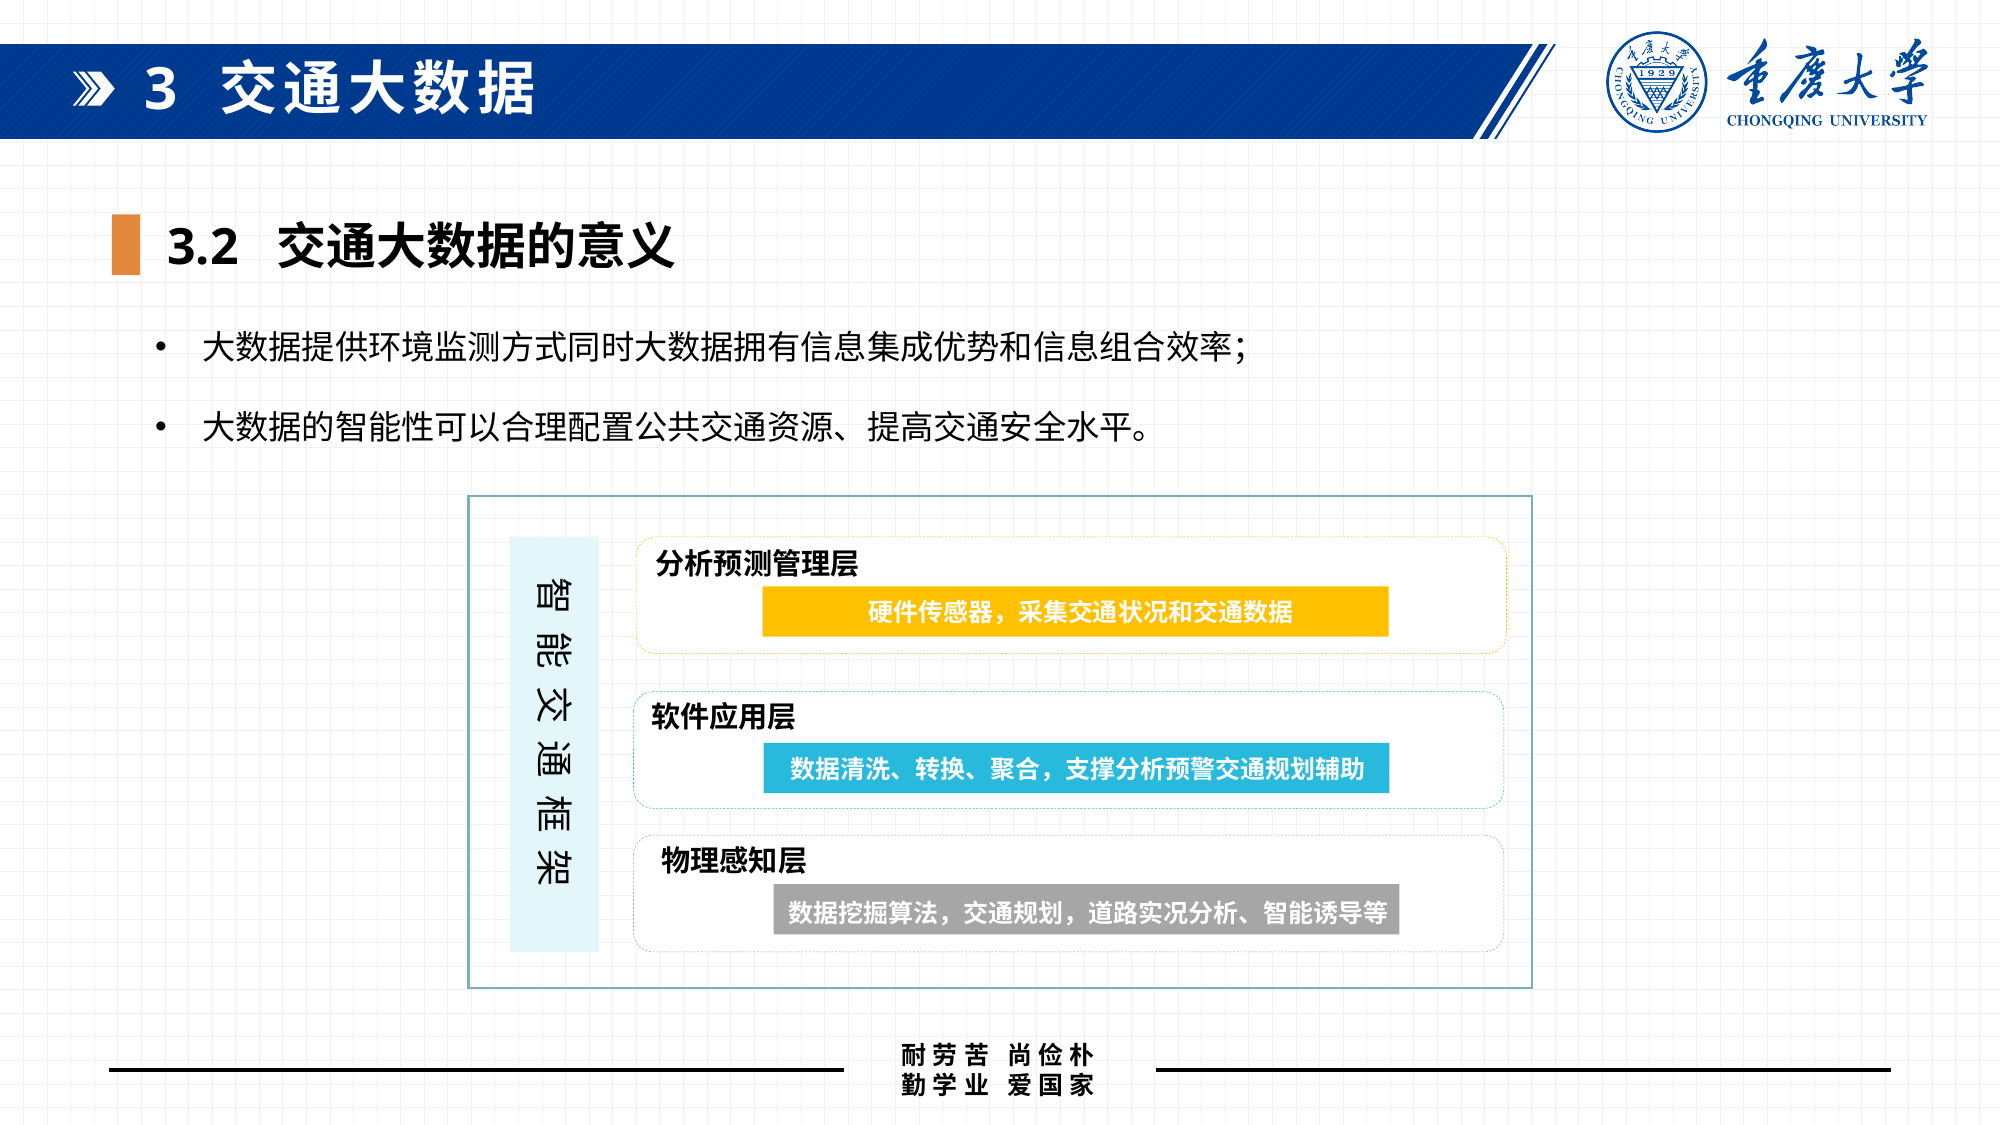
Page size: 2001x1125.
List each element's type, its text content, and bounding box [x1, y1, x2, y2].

text_box 大数据提供环境监测方式同时大数据拥有信息集成优势和信息组合效率； 大数据的智能性可以合理配置公共交通资源、提高交通安全水平。 [140, 278, 1386, 494]
list 3.2 交通大数据的意义 [139, 213, 1891, 275]
picture [1606, 31, 1928, 133]
list 3 交通大数据 [108, 51, 1356, 136]
text_box 智 能 交 通 框 架 [509, 536, 600, 952]
text_box [467, 495, 1533, 989]
